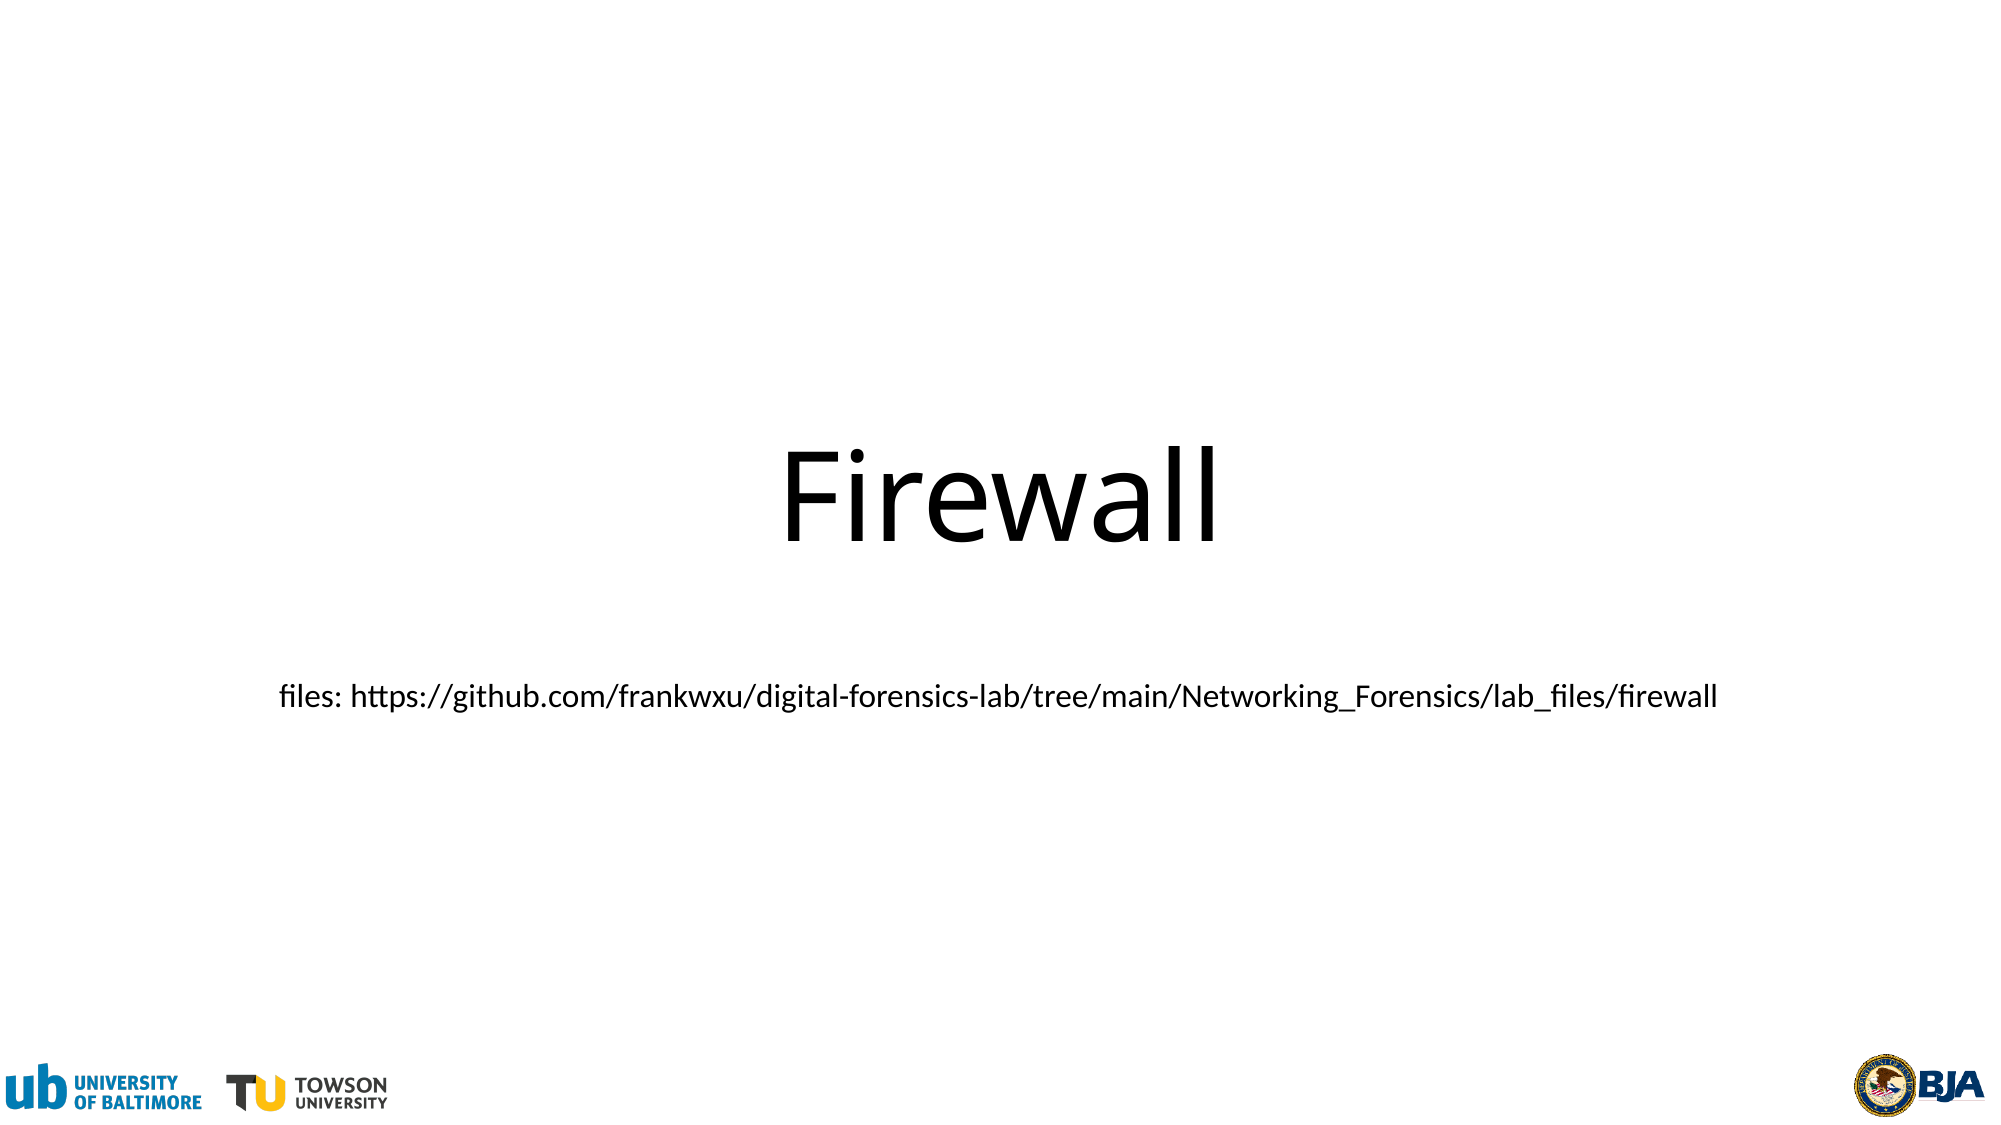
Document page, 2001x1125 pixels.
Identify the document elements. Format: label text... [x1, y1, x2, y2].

subtitle files: https://github.com/frankwxu/digital-forensics-lab/tree/main/Networking_Forensics/lab_files/firewall [249, 590, 1750, 863]
picture [1854, 1054, 1986, 1117]
picture [0, 1031, 407, 1125]
title Firewall [249, 184, 1750, 576]
